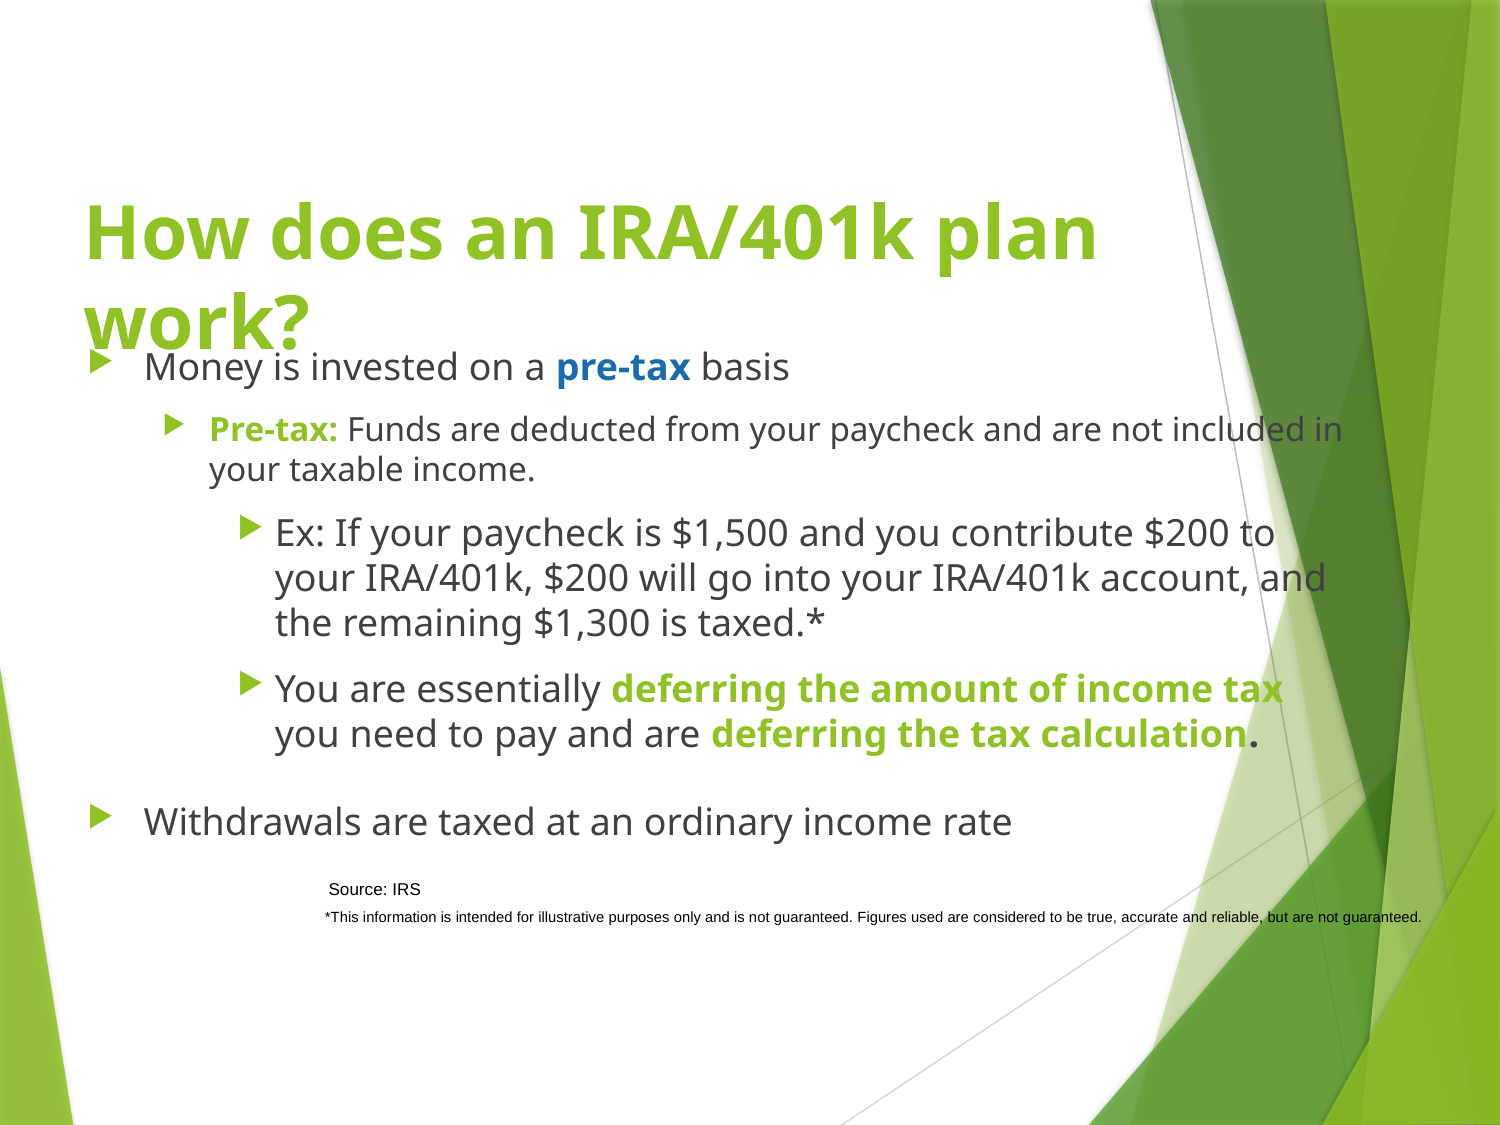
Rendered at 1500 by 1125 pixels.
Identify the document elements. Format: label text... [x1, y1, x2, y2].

text_box *This information is intended for illustrative purposes only and is not guaranteed. Figures used are considered to be true, accurate and reliable, but are not guaranteed. [310, 899, 1500, 967]
list Money is invested on a pre-tax basis Pre-tax: Funds are deducted from your paycheck and are not included in your taxable income. Ex: If your paycheck is $1,500 and you contribute $200 to your IRA/401k, $200 will go into your IRA/401k account, and the remaining $1,300 is taxed.* You are essentially deferring the amount of income tax you need to pay and are deferring the tax calculation. Withdrawals are taxed at an ordinary income rate [72, 312, 1366, 848]
text_box Source: IRS [313, 871, 615, 899]
title How does an IRA/401k plan work? [68, 176, 1329, 340]
